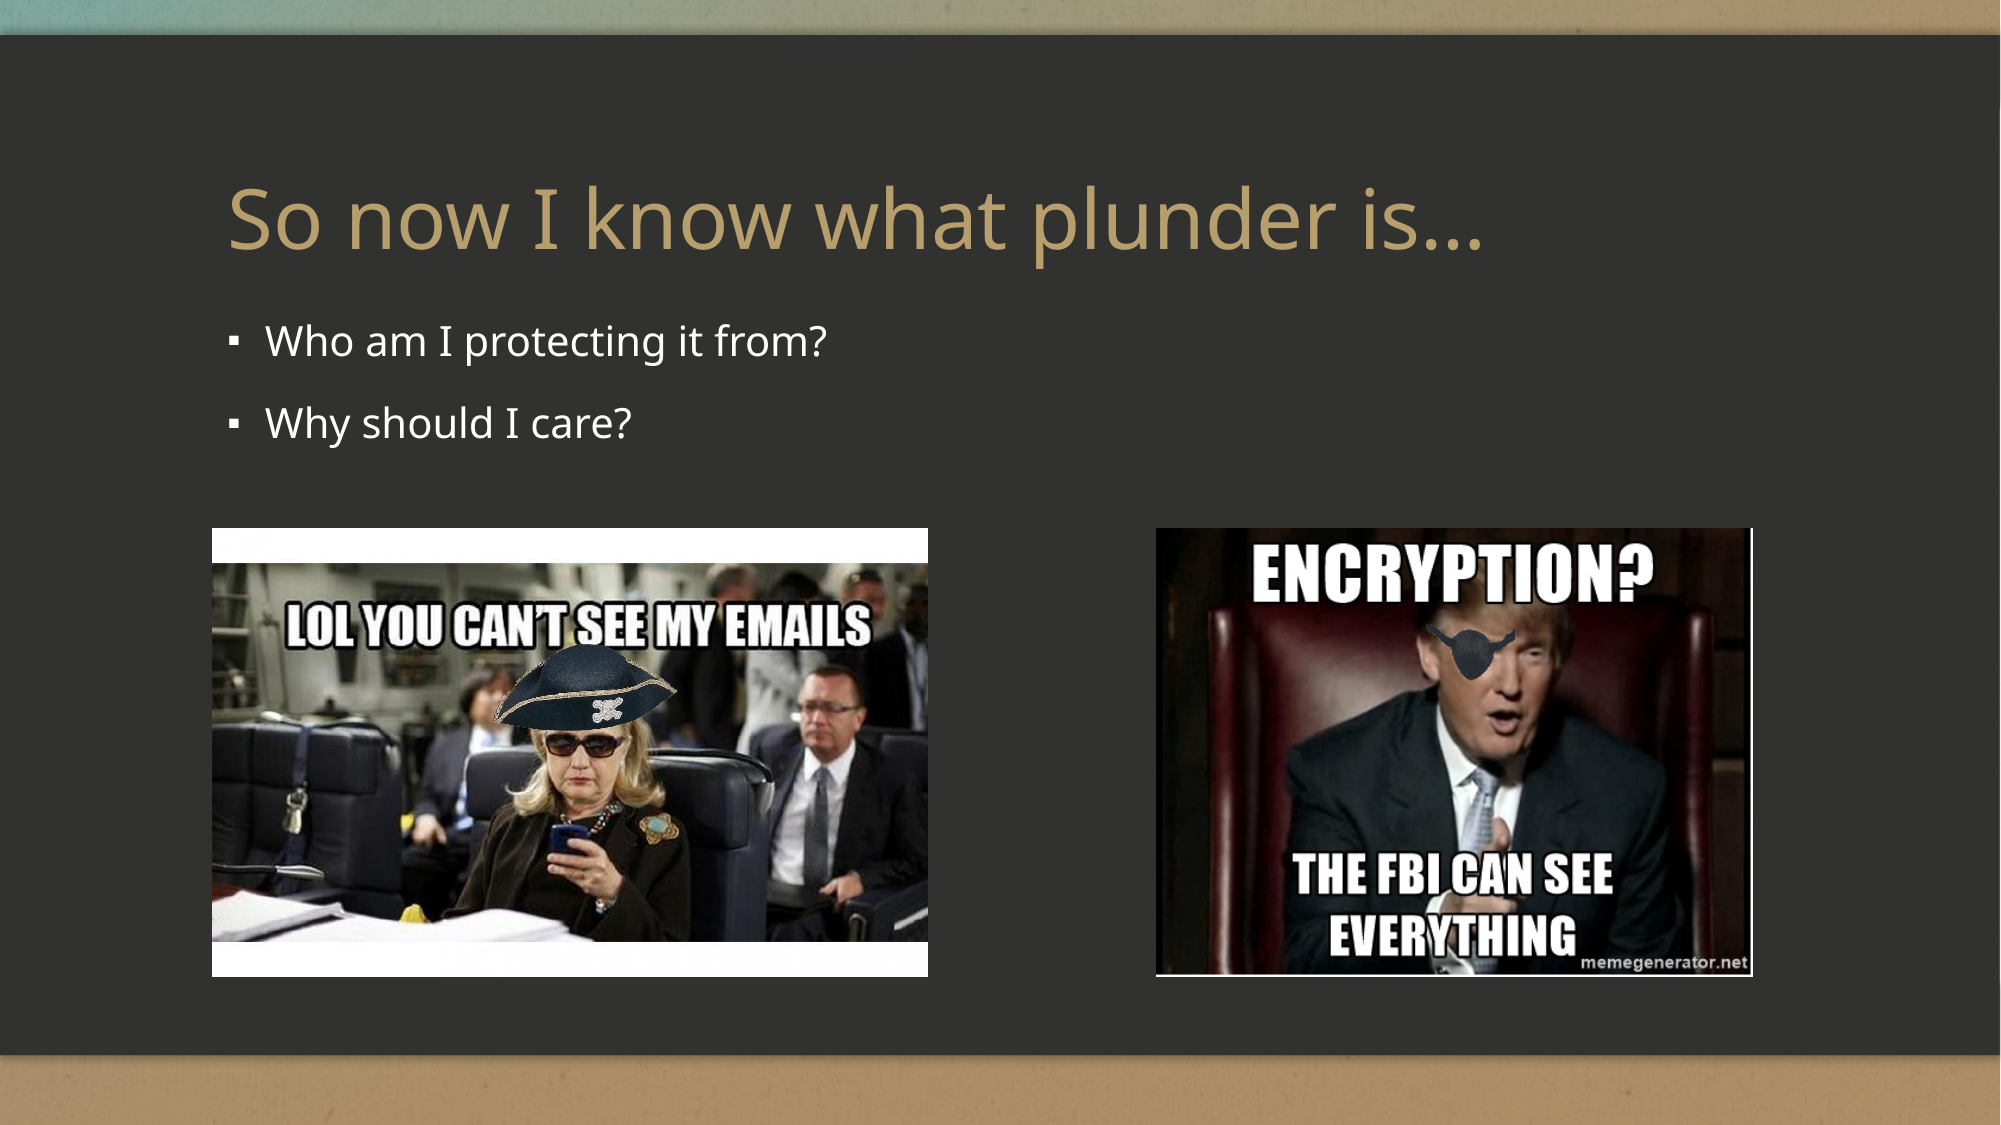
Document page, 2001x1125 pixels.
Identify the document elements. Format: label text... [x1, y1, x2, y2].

picture [212, 528, 929, 977]
picture [1156, 528, 1753, 977]
title So now I know what plunder is… [212, 68, 1788, 275]
picture [0, 0, 2001, 1125]
list Who am I protecting it from? Why should I care? [212, 312, 1788, 1013]
